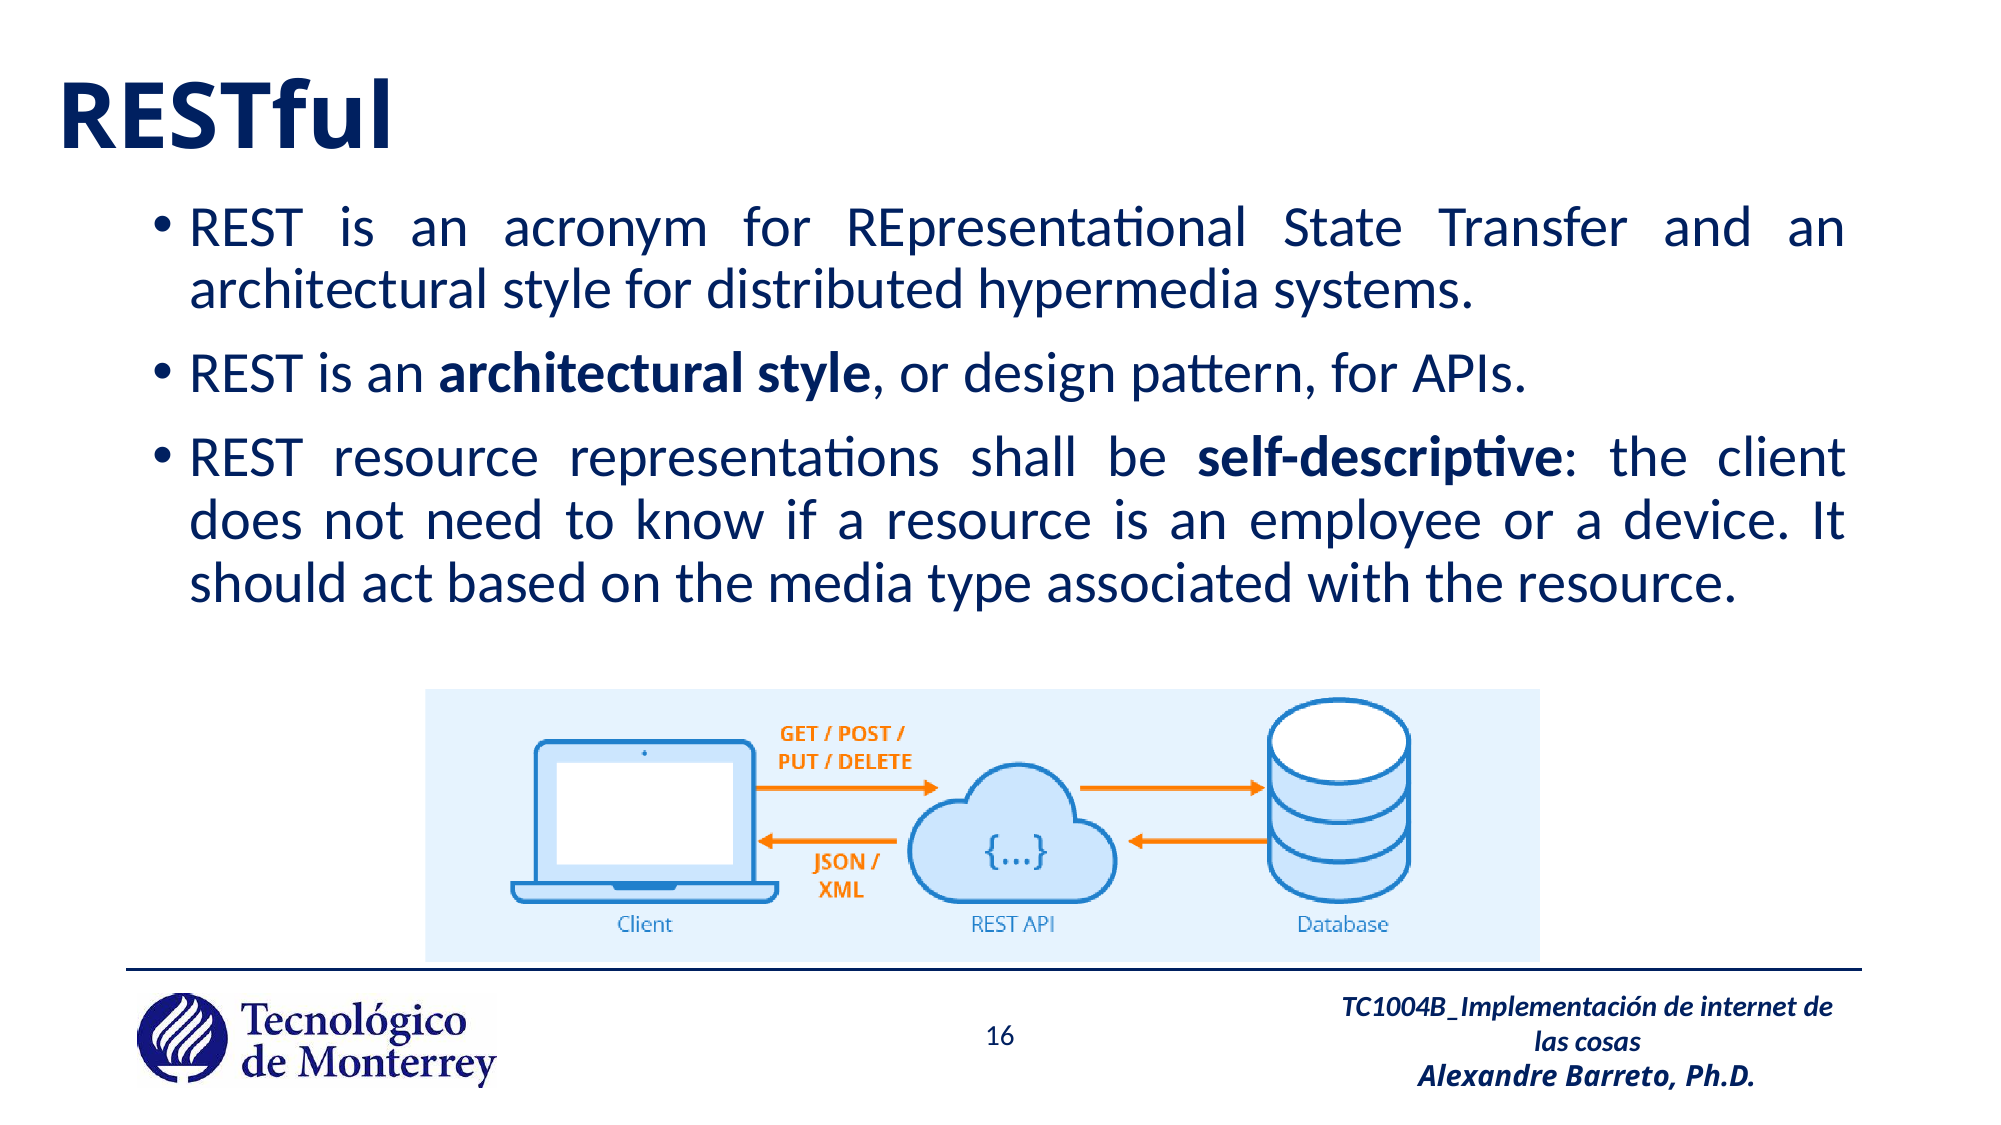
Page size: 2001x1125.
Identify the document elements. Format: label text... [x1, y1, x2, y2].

list REST is an acronym for REpresentational State Transfer and an architectural style for distributed hypermedia systems. REST is an architectural style, or design pattern, for APIs. REST resource representations shall be self-descriptive: the client does not need to know if a resource is an employee or a device. It should act based on the media type associated with the resource. [137, 188, 1863, 655]
picture [137, 993, 497, 1088]
title RESTful [41, 10, 1767, 228]
picture [425, 689, 1540, 962]
